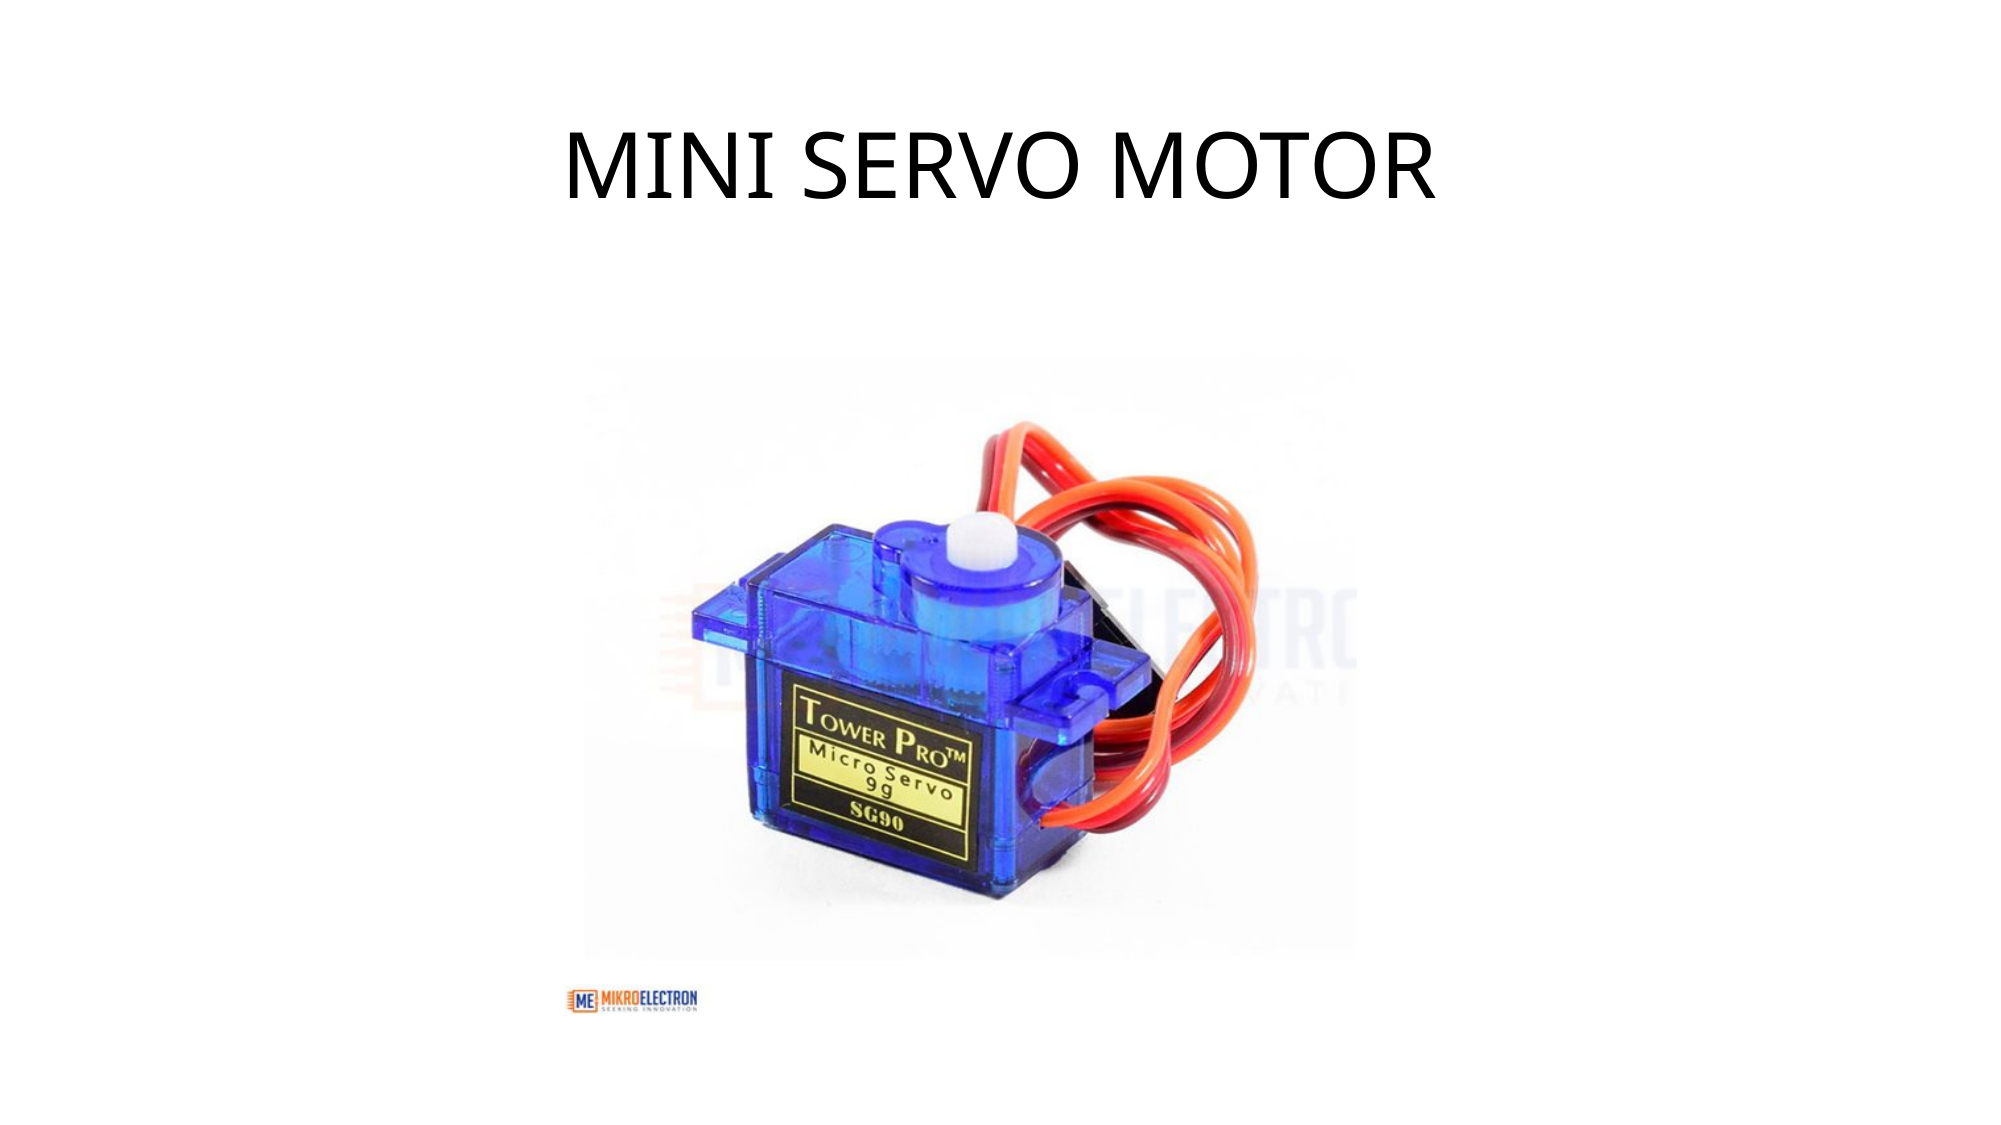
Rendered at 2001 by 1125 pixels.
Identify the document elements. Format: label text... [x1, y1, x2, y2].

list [565, 299, 1357, 1014]
title MINI SERVO MOTOR [137, 59, 1863, 278]
